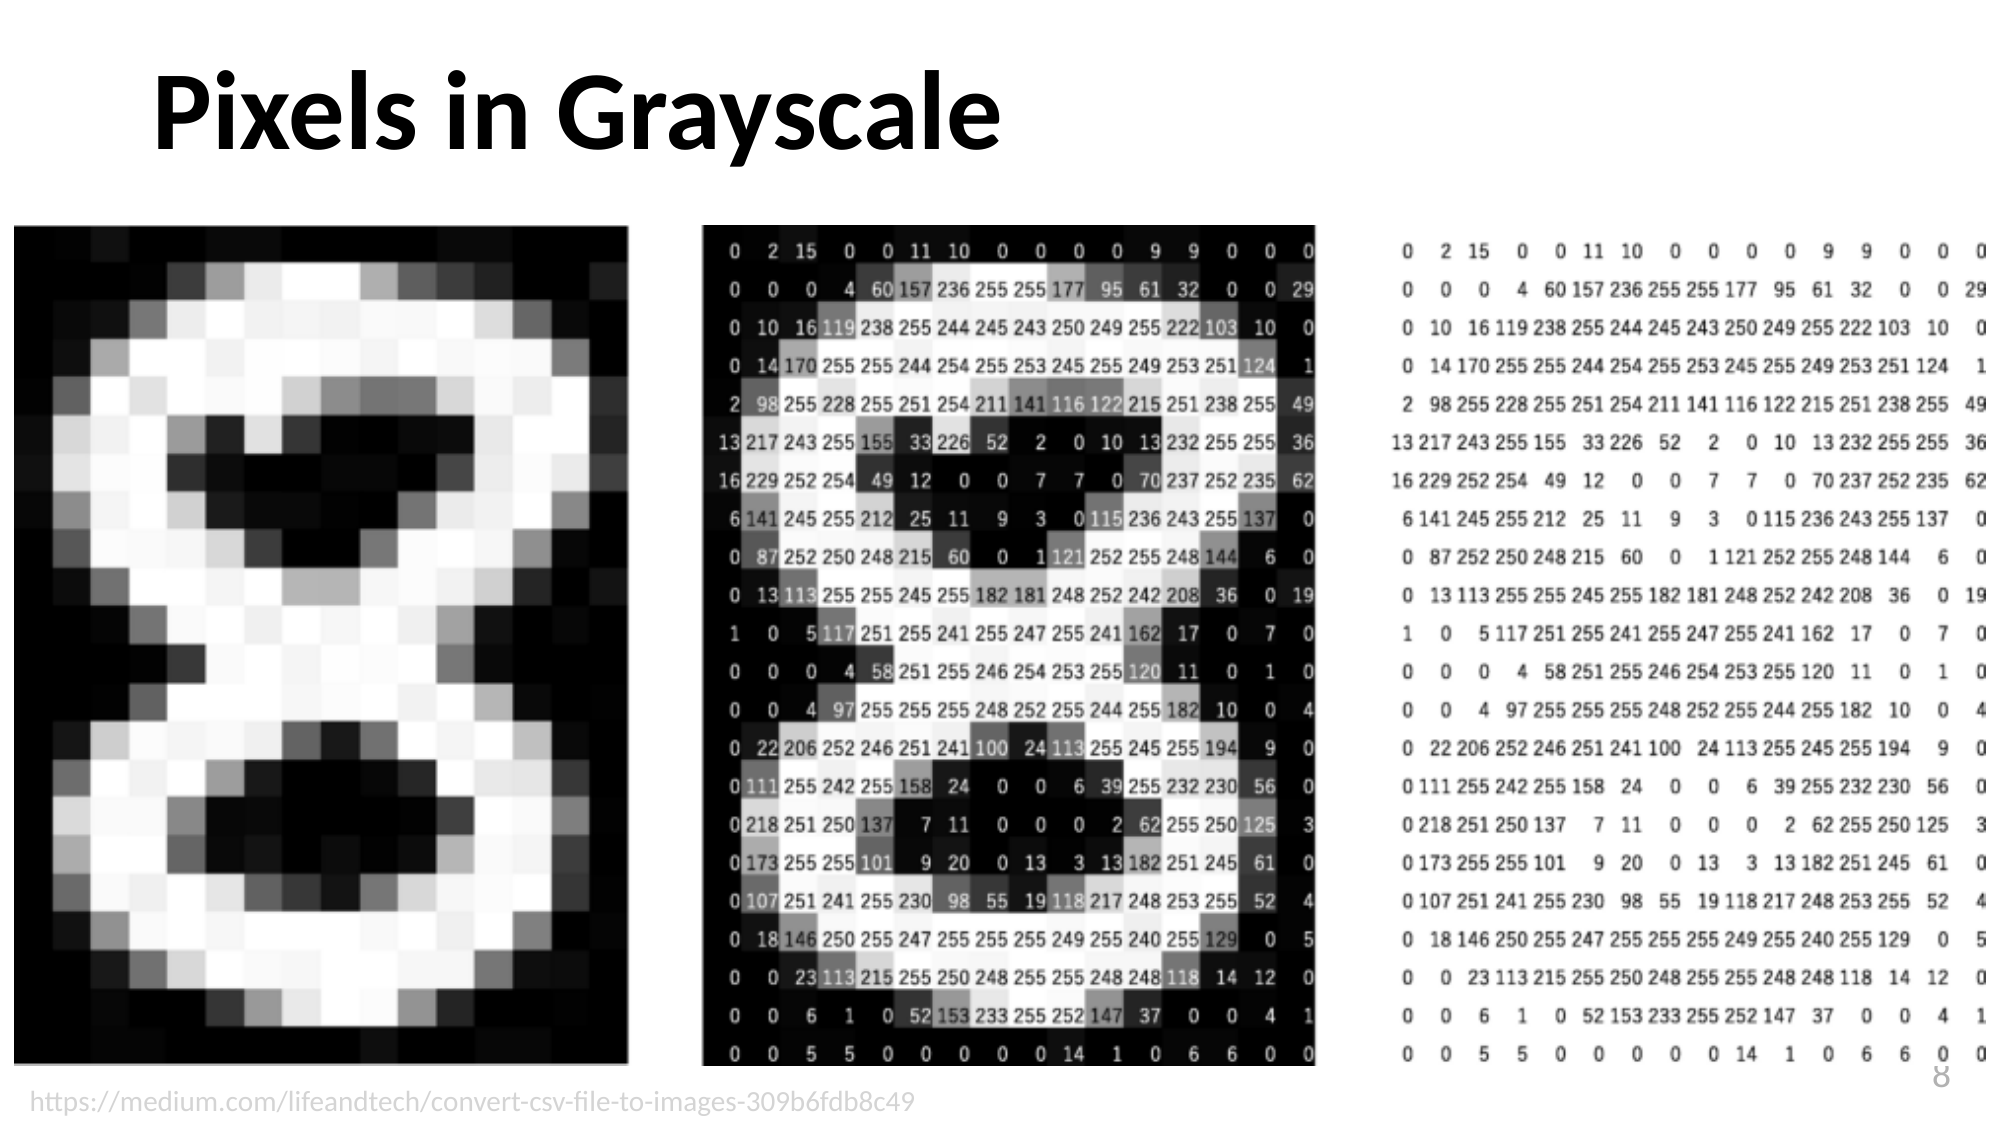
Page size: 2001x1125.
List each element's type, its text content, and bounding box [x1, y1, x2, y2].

picture [14, 225, 1986, 1066]
title Pixels in Grayscale [137, 28, 1863, 199]
slide_number 8 [1824, 1066, 1967, 1103]
text_box https://medium.com/lifeandtech/convert-csv-file-to-images-309b6fdb8c49 [8, 1074, 931, 1125]
